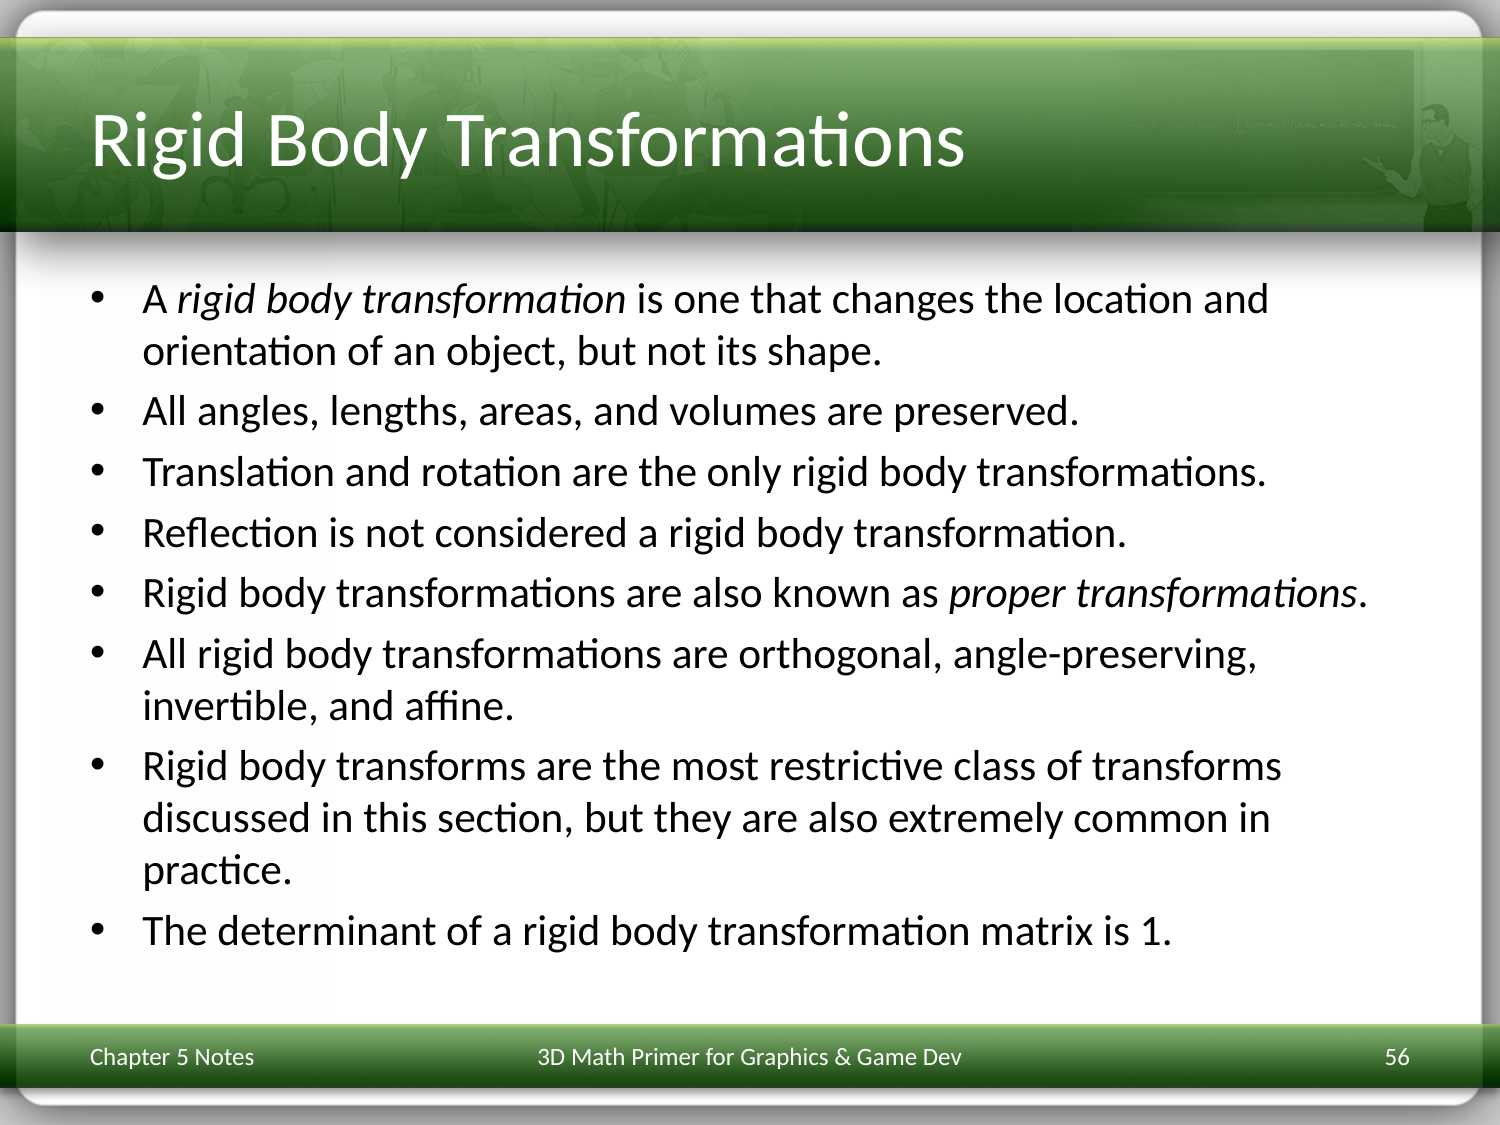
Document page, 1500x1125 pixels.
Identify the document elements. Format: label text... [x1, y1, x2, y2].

list A rigid body transformation is one that changes the location and orientation of an object, but not its shape. All angles, lengths, areas, and volumes are preserved. Translation and rotation are the only rigid body transformations. Reflection is not considered a rigid body transformation. Rigid body transformations are also known as proper transformations. All rigid body transformations are orthogonal, angle-preserving, invertible, and affine. Rigid body transforms are the most restrictive class of transforms discussed in this section, but they are also extremely common in practice. The determinant of a rigid body transformation matrix is 1. [75, 262, 1425, 1005]
picture [0, 0, 1500, 1125]
slide_number 56 [1074, 1025, 1425, 1085]
slide_number Chapter 5 Notes [75, 1025, 425, 1085]
footer 3D Math Primer for Graphics & Game Dev [512, 1025, 988, 1085]
title Rigid Body Transformations [75, 37, 1188, 233]
